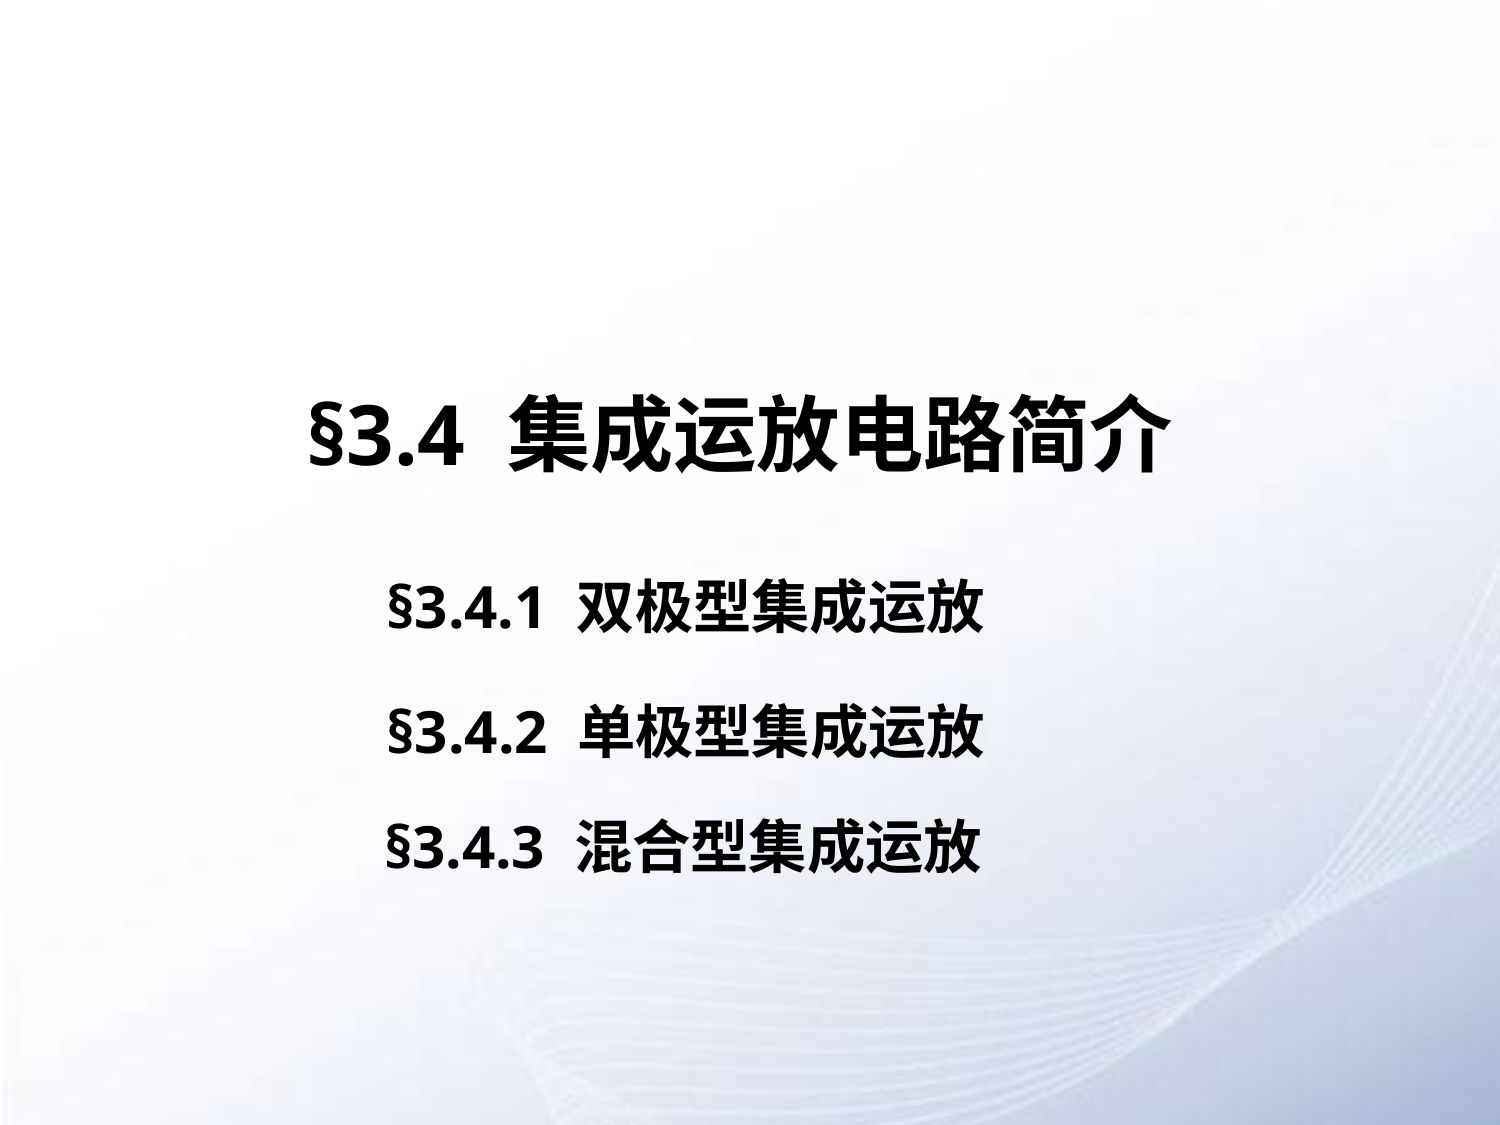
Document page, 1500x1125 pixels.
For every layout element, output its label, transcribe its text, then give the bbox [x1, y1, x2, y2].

text_box §3.4.2 单极型集成运放 [372, 668, 1126, 783]
text_box §3.4.1 双极型集成运放 [371, 562, 1093, 648]
picture [0, 0, 1500, 1125]
text_box §3.4.3 混合型集成运放 [369, 783, 1126, 899]
title §3.4 集成运放电路简介 [64, 337, 1416, 526]
